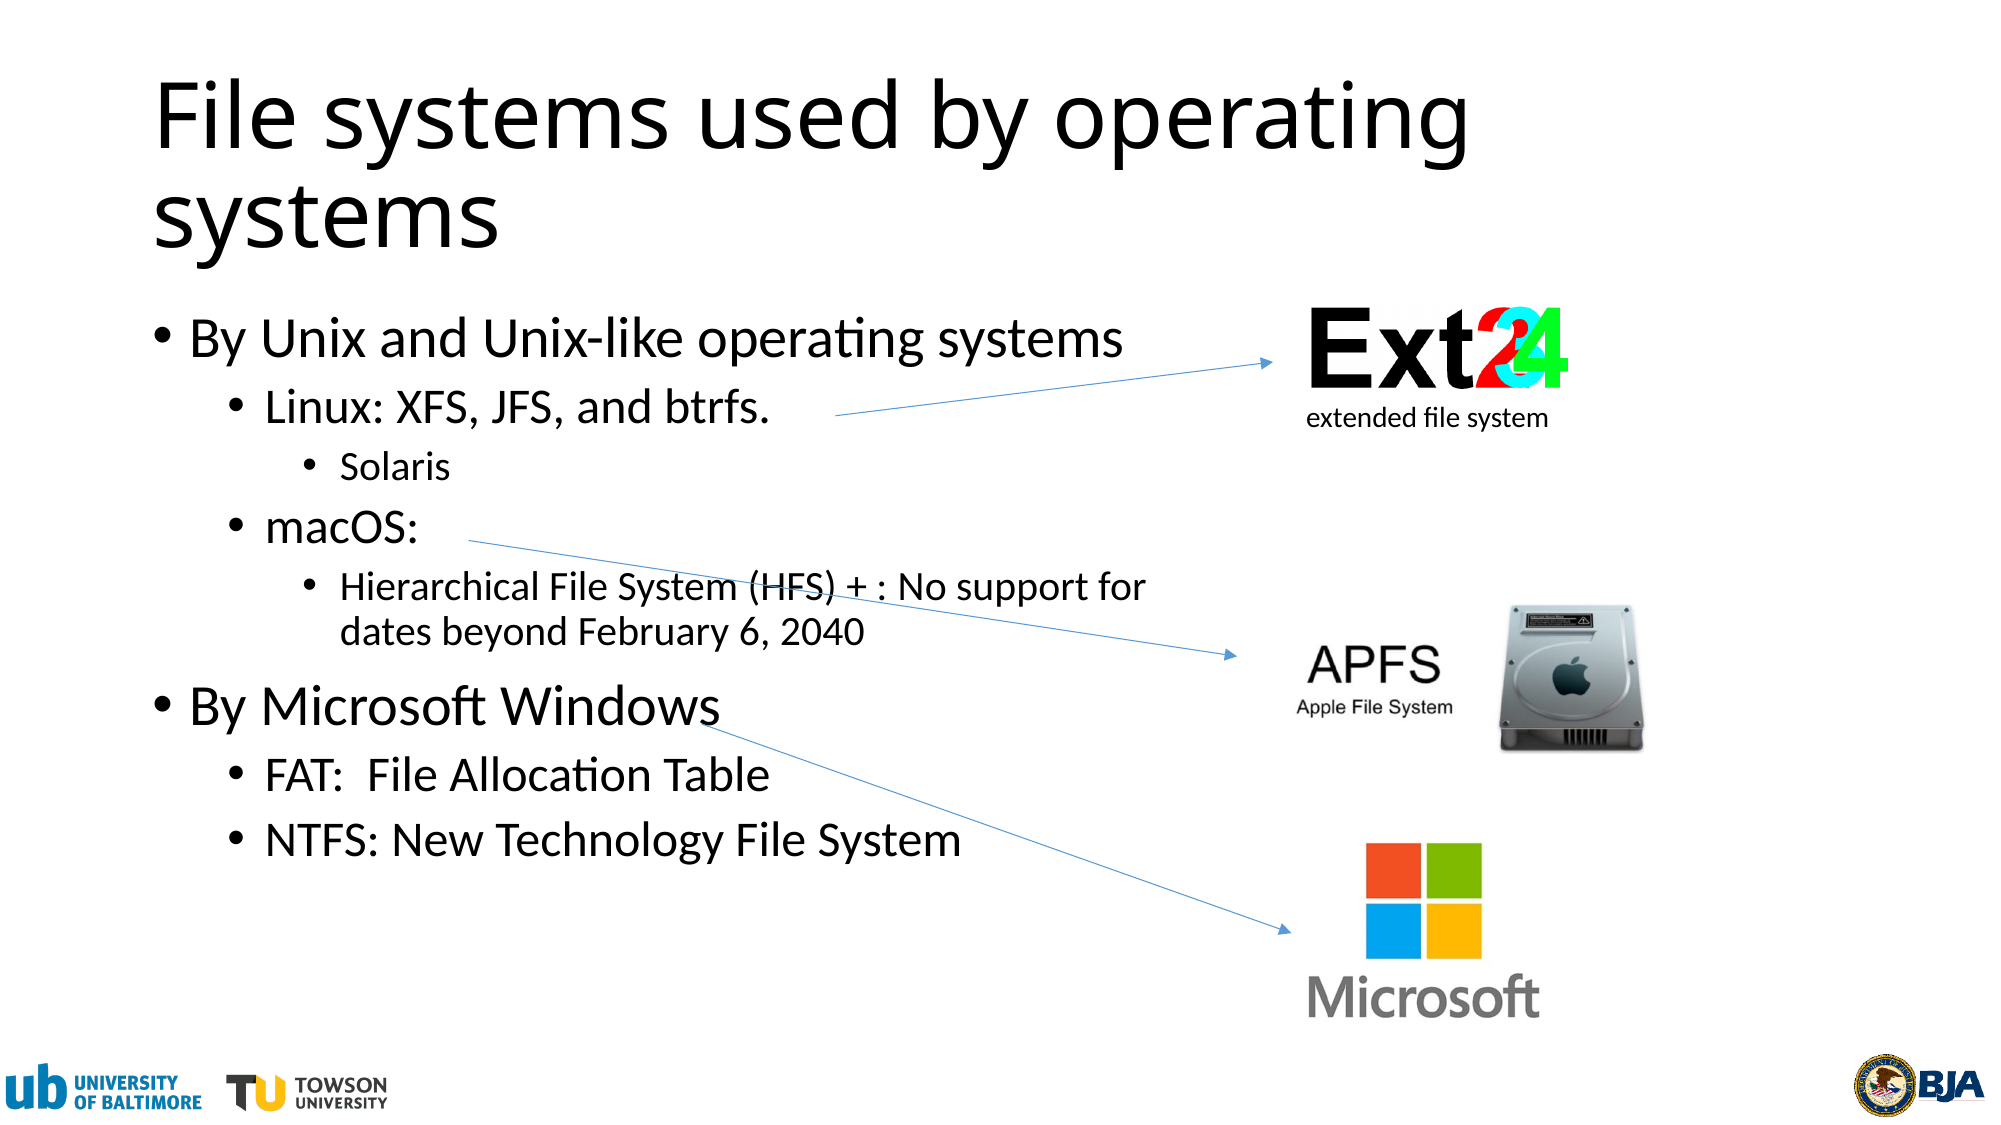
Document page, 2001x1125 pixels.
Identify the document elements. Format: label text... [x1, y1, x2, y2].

title File systems used by operating systems [137, 59, 1863, 278]
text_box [835, 361, 1274, 416]
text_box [701, 723, 1292, 934]
text_box extended file system [1291, 390, 1683, 441]
picture [1291, 841, 1546, 1025]
list By Unix and Unix-like operating systems Linux: XFS, JFS, and btrfs. Solaris macOS: Hierarchical File System (HFS) + : No support for dates beyond February 6, 2040 By Microsoft Windows FAT: File Allocation Table NTFS: New Technology File System [137, 299, 1238, 1014]
picture [1854, 1054, 1986, 1117]
picture [0, 1031, 407, 1125]
picture [1291, 589, 1651, 754]
picture [1310, 304, 1568, 391]
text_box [468, 540, 1238, 657]
